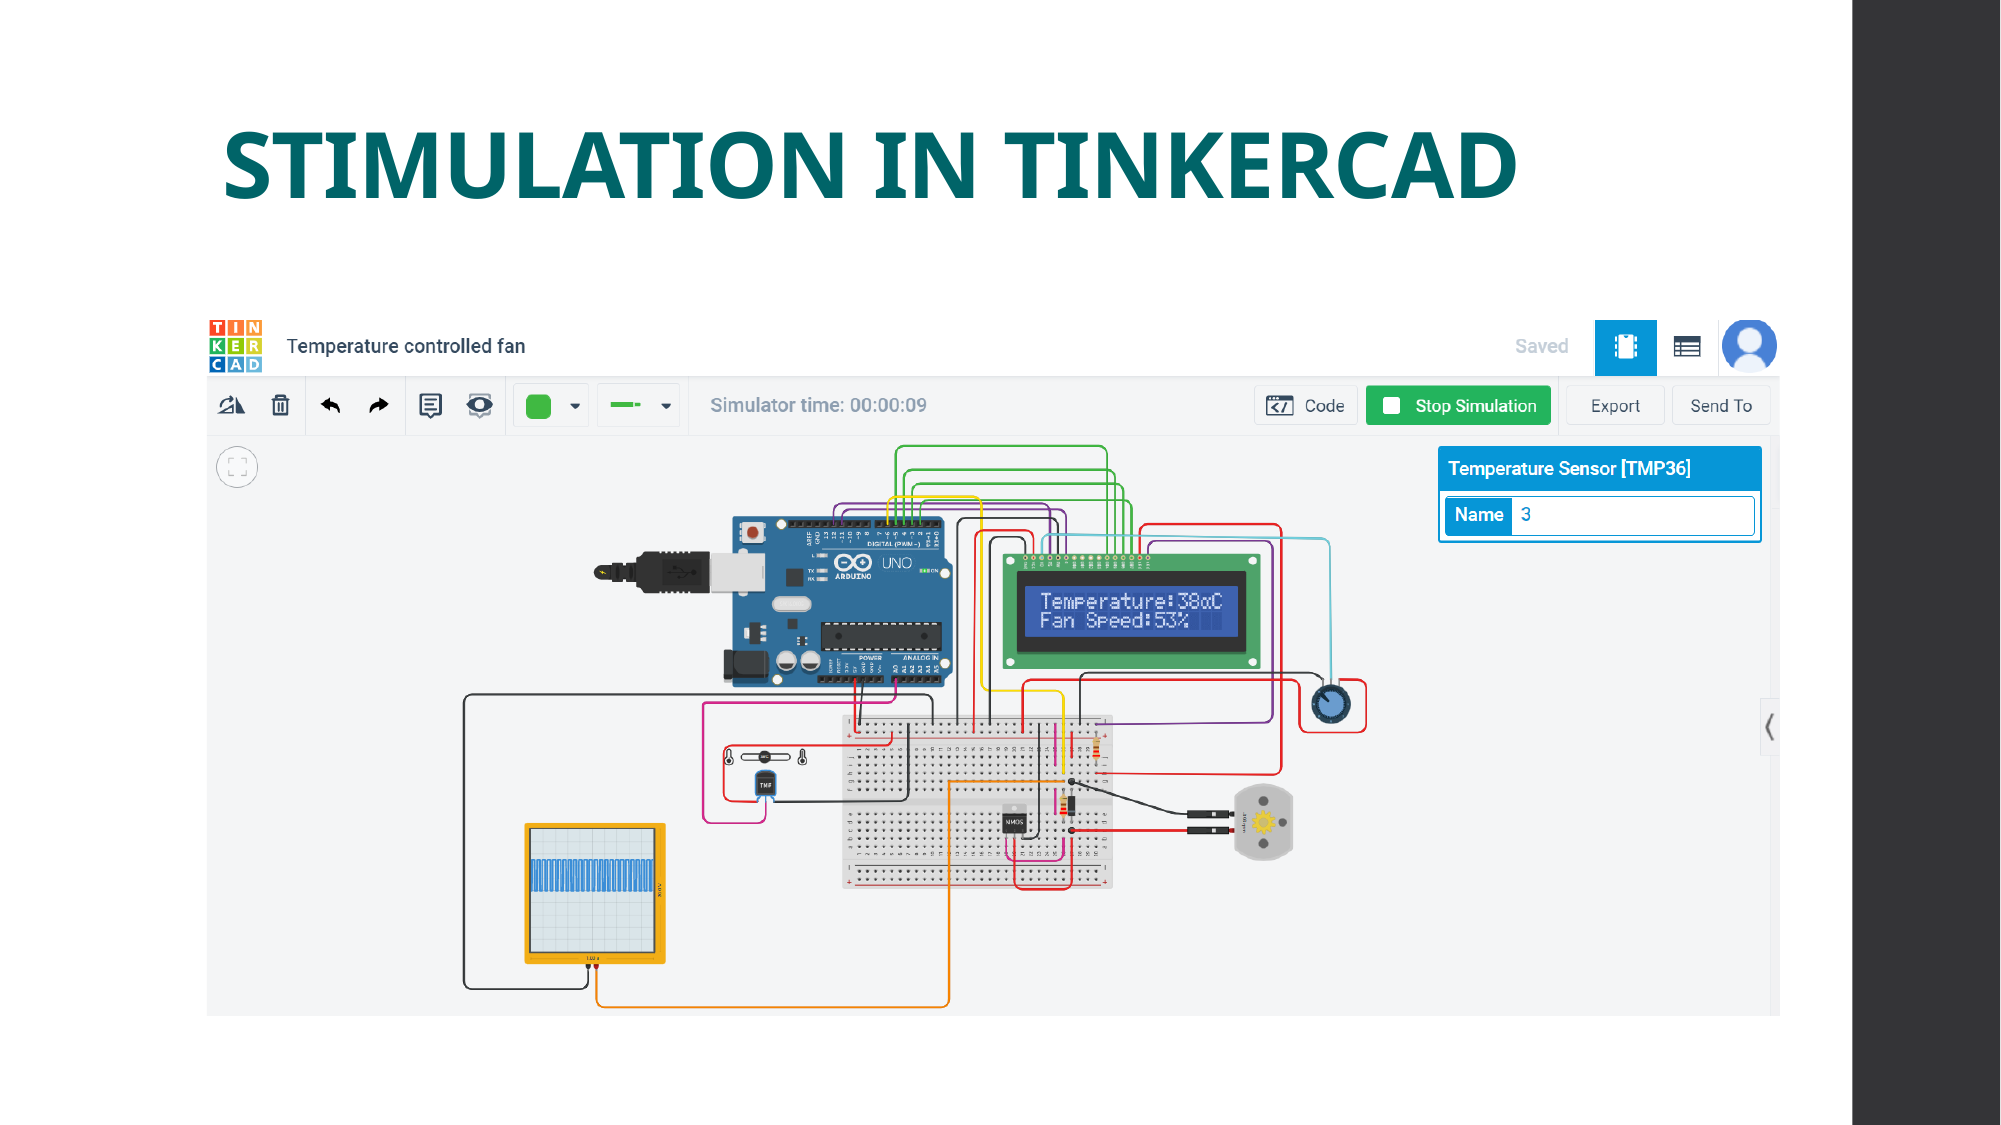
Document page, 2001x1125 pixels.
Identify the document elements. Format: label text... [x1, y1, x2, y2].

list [206, 320, 1781, 1016]
title STIMULATION IN TINKERCAD [206, 60, 1797, 278]
